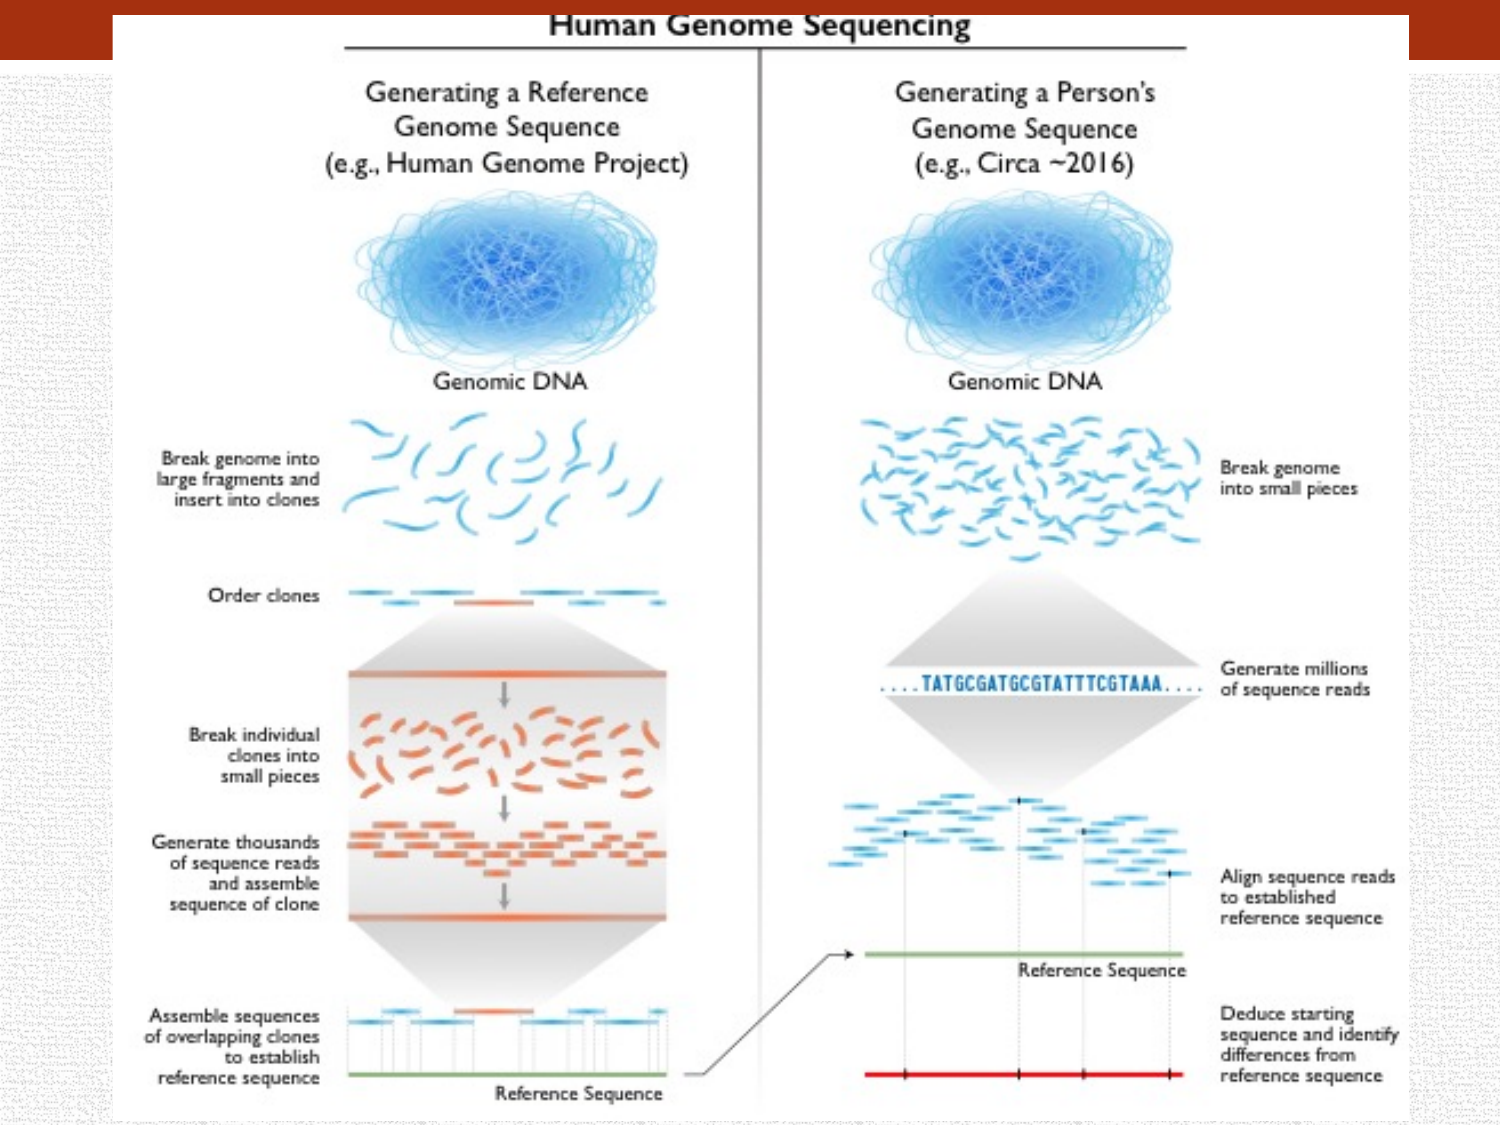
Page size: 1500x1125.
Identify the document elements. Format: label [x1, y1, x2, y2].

picture [112, 14, 1414, 1121]
